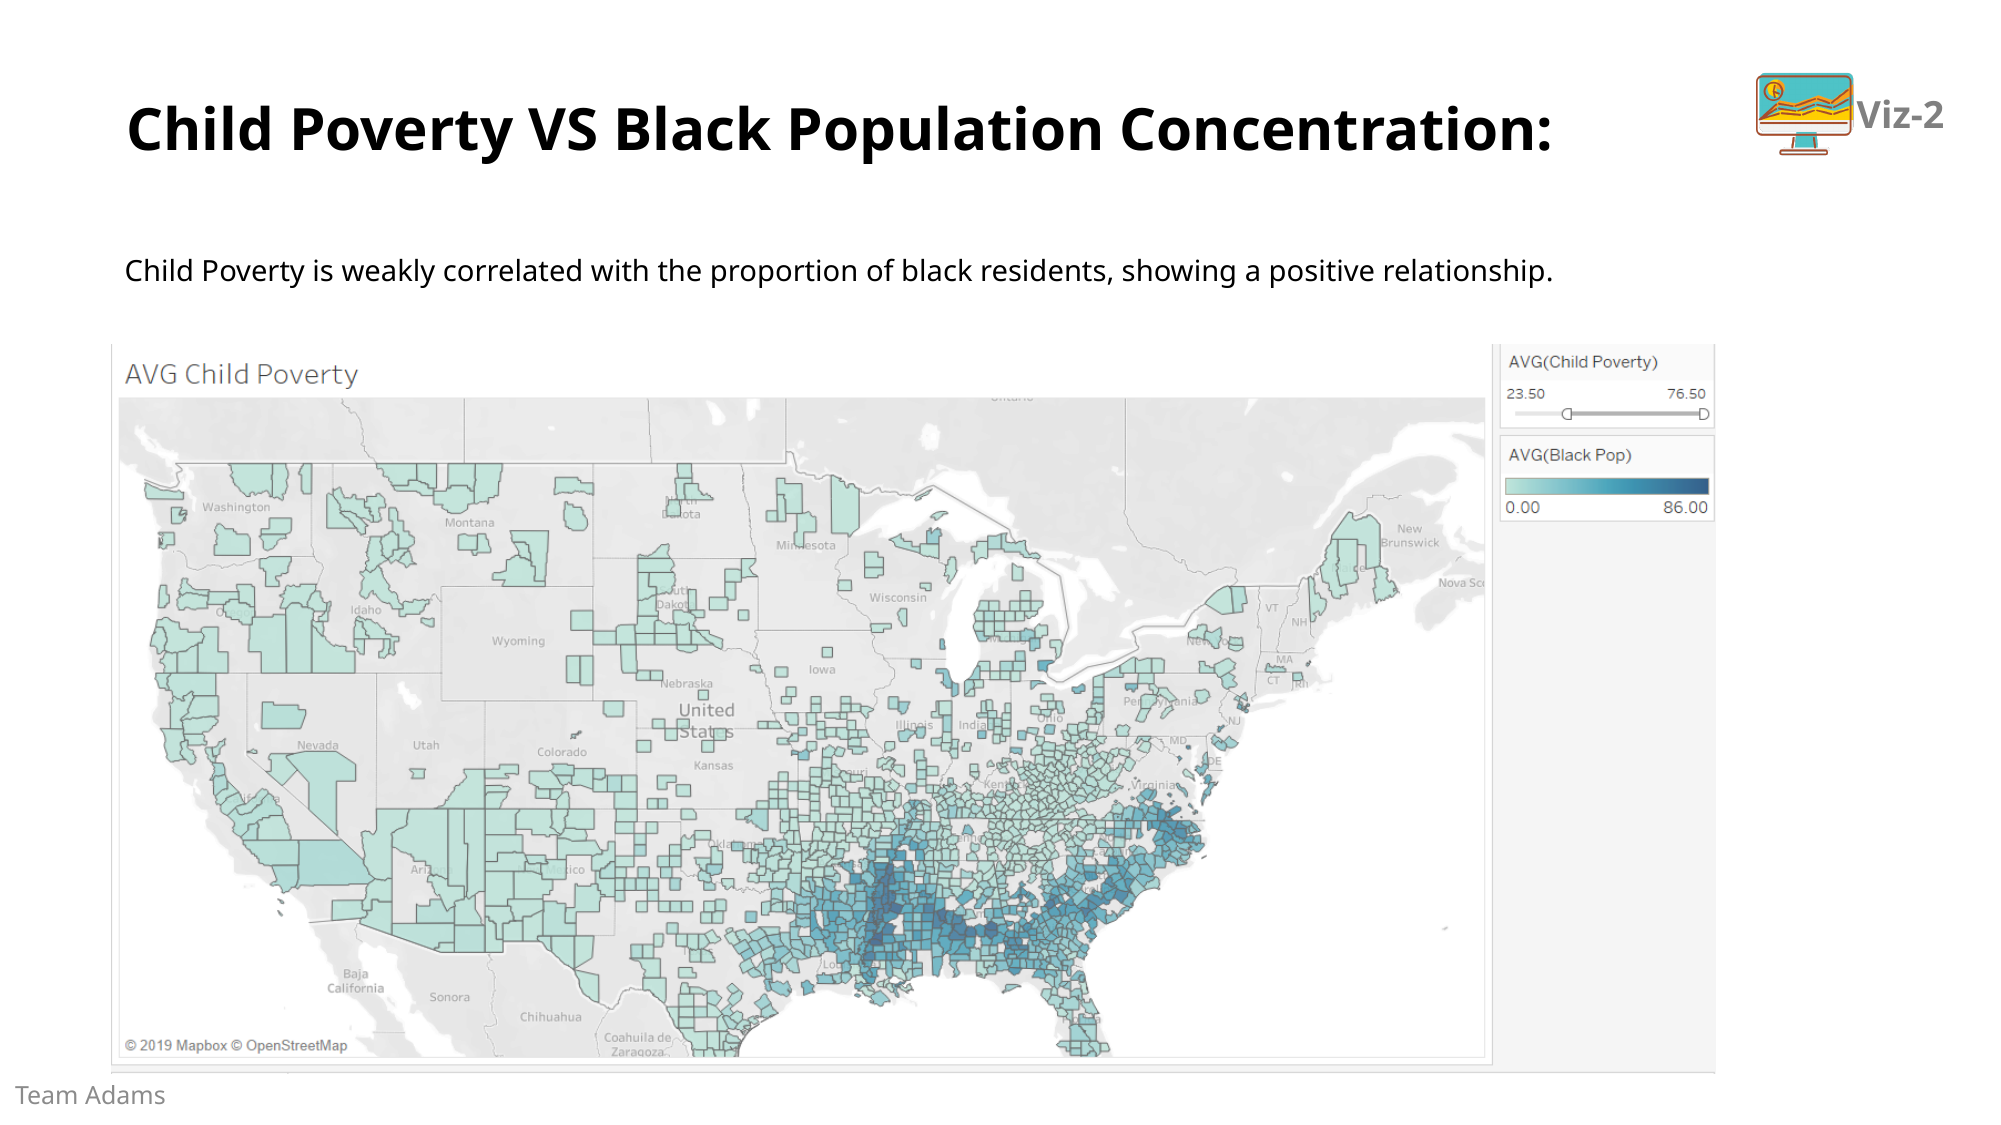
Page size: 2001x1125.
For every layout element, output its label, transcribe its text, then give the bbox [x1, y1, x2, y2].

picture [1741, 51, 1866, 176]
text_box Child Poverty is weakly correlated with the proportion of black residents, showing a positive relationship. [109, 245, 1755, 295]
footer Team Adams [0, 1065, 675, 1125]
text_box Child Poverty VS Black Population Concentration: [111, 66, 1837, 197]
text_box Viz-2 [1866, 83, 2000, 143]
picture [111, 344, 1716, 1074]
